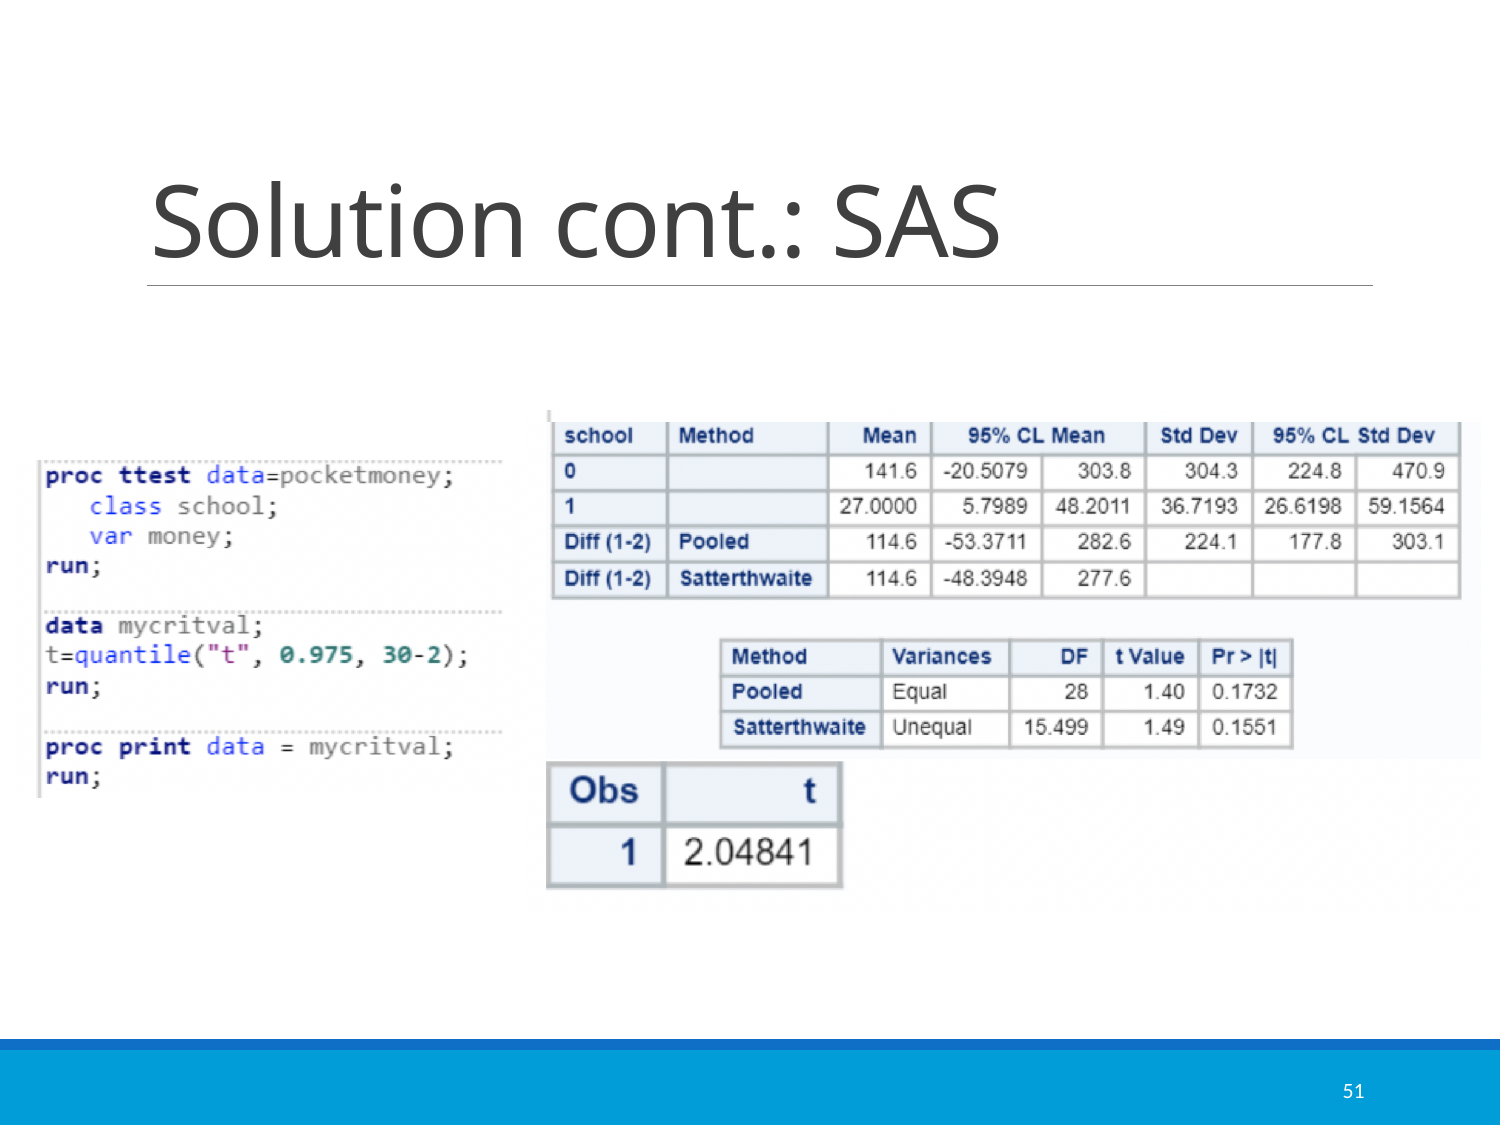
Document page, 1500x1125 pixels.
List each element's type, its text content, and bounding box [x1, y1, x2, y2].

slide_number 51 [1218, 1059, 1380, 1120]
picture [15, 410, 1482, 914]
title Solution cont.: SAS [135, 47, 1373, 285]
